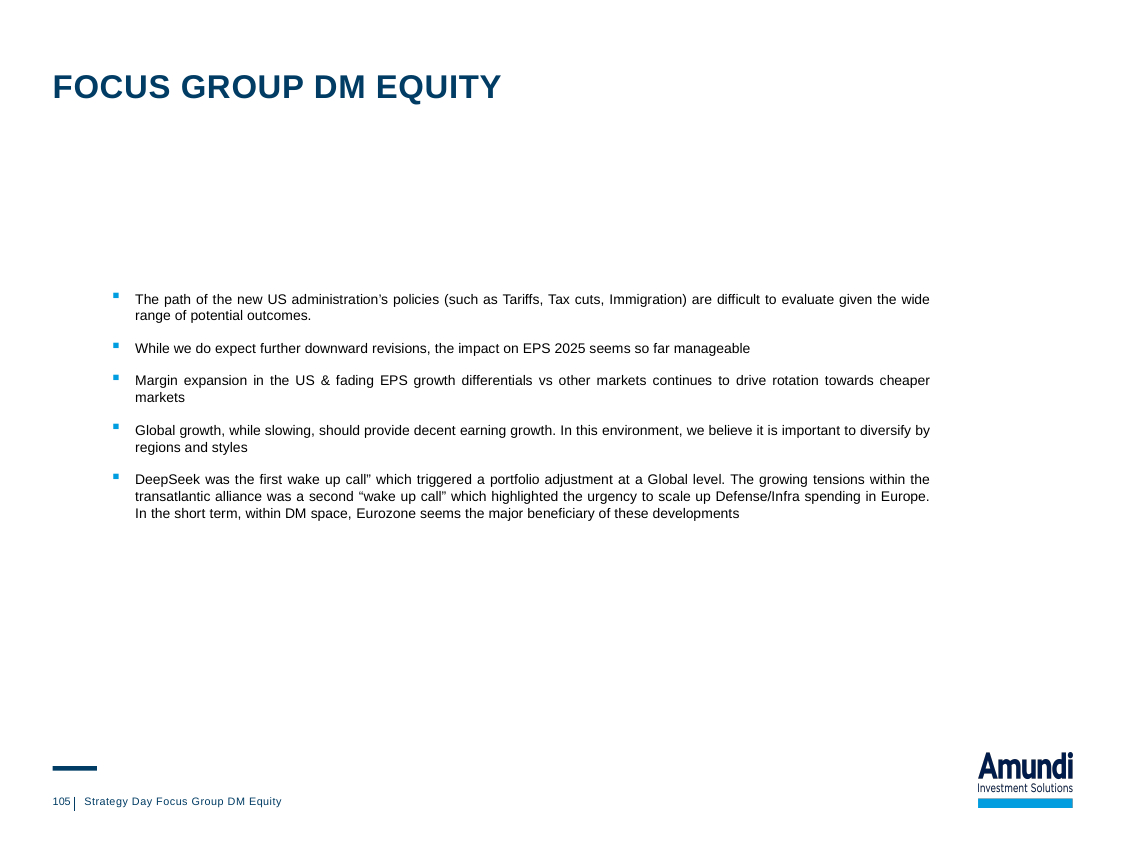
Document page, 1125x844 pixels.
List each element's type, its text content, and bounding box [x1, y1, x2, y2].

list The path of the new US administration’s policies (such as Tariffs, Tax cuts, Immigration) are difficult to evaluate given the wide range of potential outcomes. While we do expect further downward revisions, the impact on EPS 2025 seems so far manageable Margin expansion in the US & fading EPS growth differentials vs other markets continues to drive rotation towards cheaper markets Global growth, while slowing, should provide decent earning growth. In this environment, we believe it is important to diversify by regions and styles DeepSeek was the first wake up call” which triggered a portfolio adjustment at a Global level. The growing tensions within the transatlantic alliance was a second “wake up call” which highlighted the urgency to scale up Defense/Infra spending in Europe. In the short term, within DM space, Eurozone seems the major beneficiary of these developments [111, 290, 933, 668]
footer Strategy Day Focus Group DM Equity [84, 794, 726, 817]
picture [978, 752, 1073, 798]
title FOCUS GROUP DM EQUITY [52, 70, 1073, 118]
slide_number 105 [52, 794, 75, 817]
